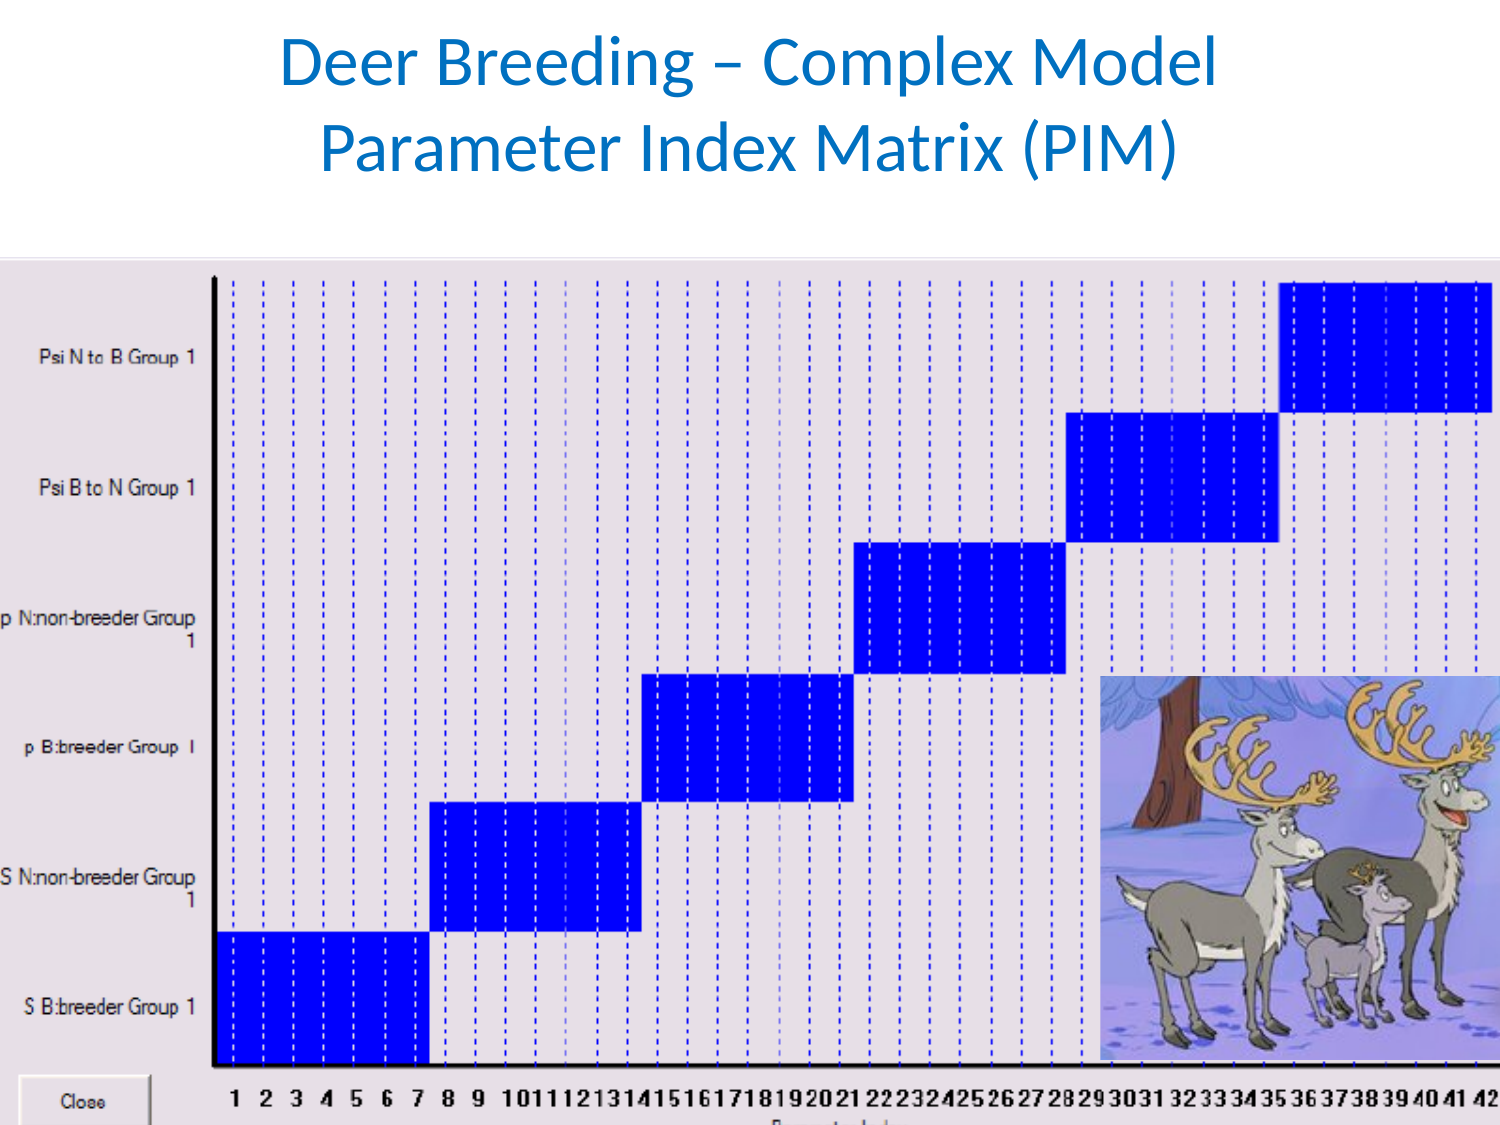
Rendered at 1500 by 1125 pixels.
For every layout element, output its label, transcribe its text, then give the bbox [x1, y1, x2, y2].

picture [0, 257, 1500, 1125]
title Deer Breeding – Complex Model Parameter Index Matrix (PIM) [75, 5, 1425, 194]
